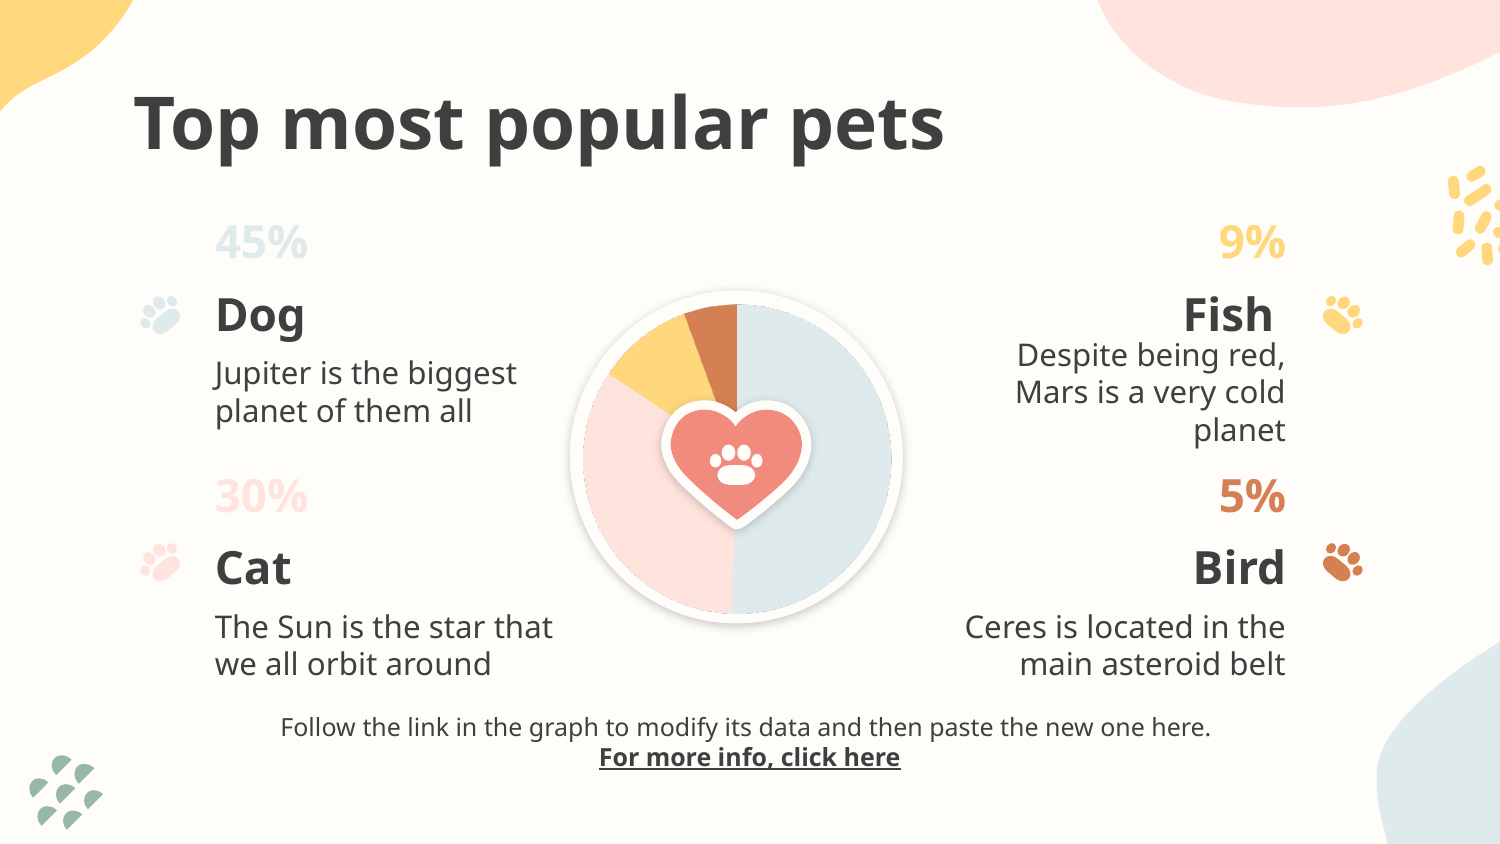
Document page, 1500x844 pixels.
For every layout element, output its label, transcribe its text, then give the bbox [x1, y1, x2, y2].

picture [570, 287, 904, 631]
title Top most popular pets [118, 72, 1382, 167]
text_box The Sun is the star that we all orbit around [199, 604, 578, 685]
text_box Despite being red, Mars is a very cold planet [923, 351, 1302, 431]
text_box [1319, 544, 1365, 580]
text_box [1319, 297, 1365, 332]
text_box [138, 544, 184, 580]
text_box Dog [199, 269, 578, 351]
text_box Ceres is located in the main asteroid belt [923, 604, 1302, 685]
text_box Bird [923, 522, 1302, 604]
text_box Fish [923, 269, 1302, 351]
text_box Cat [199, 522, 565, 604]
text_box 45% [199, 208, 350, 269]
text_box 9% [1151, 208, 1302, 269]
text_box Jupiter is the biggest planet of them all [199, 351, 565, 431]
subtitle Follow the link in the graph to modify its data and then paste the new one here. For more info, click here [117, 713, 1383, 774]
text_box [138, 297, 184, 332]
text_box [669, 409, 804, 521]
text_box 5% [1151, 461, 1302, 522]
text_box 30% [199, 461, 350, 522]
